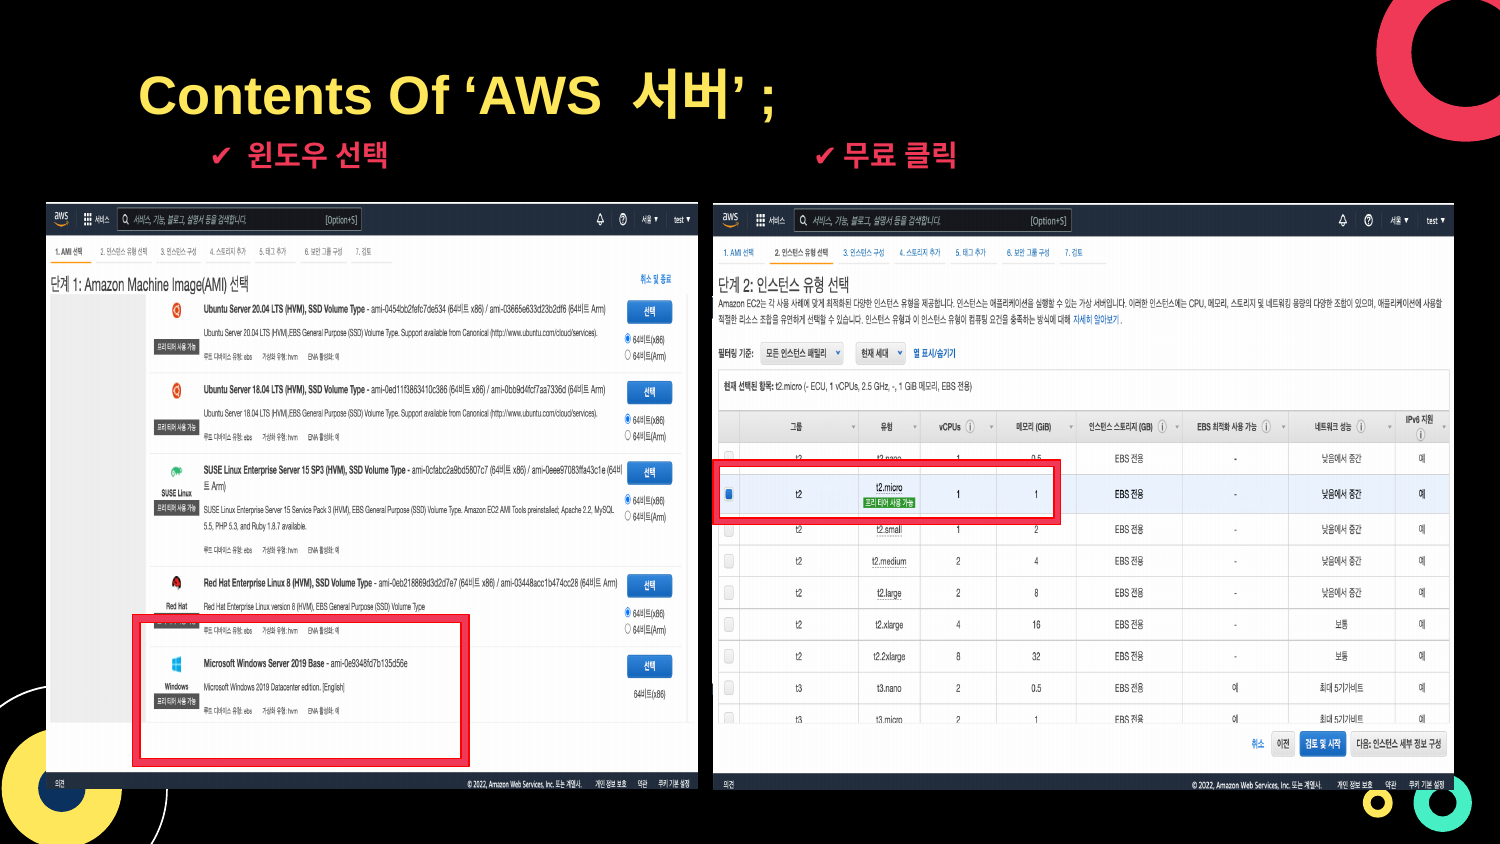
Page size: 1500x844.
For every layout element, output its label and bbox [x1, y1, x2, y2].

text_box [123, 53, 1381, 188]
text_box [45, 202, 1455, 791]
